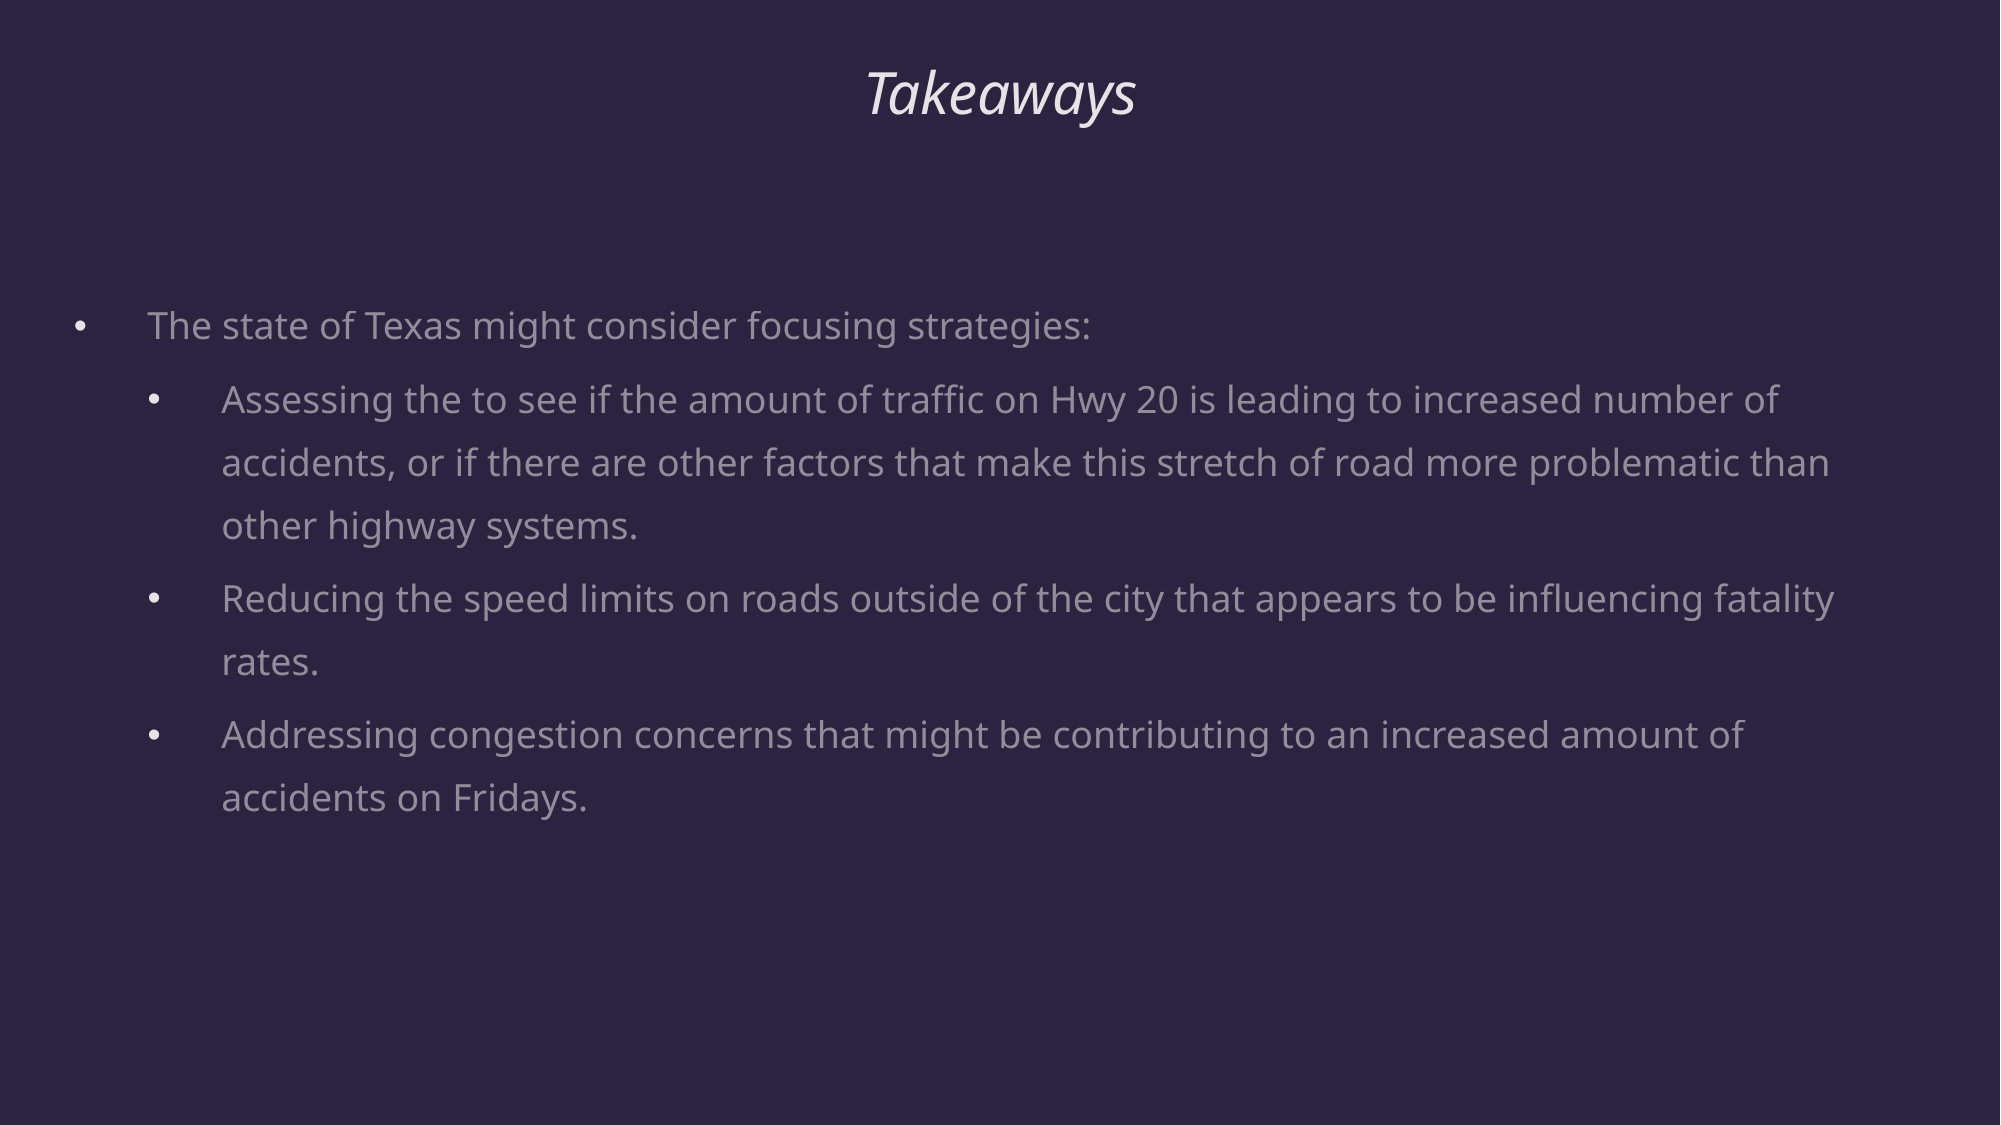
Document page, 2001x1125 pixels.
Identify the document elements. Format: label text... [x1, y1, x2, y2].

title Takeaways [73, 63, 1928, 251]
list The state of Texas might consider focusing strategies: Assessing the to see if the amount of traffic on Hwy 20 is leading to increased number of accidents, or if there are other factors that make this stretch of road more problematic than other highway systems. Reducing the speed limits on roads outside of the city that appears to be influencing fatality rates. Addressing congestion concerns that might be contributing to an increased amount of accidents on Fridays. [73, 284, 1927, 906]
